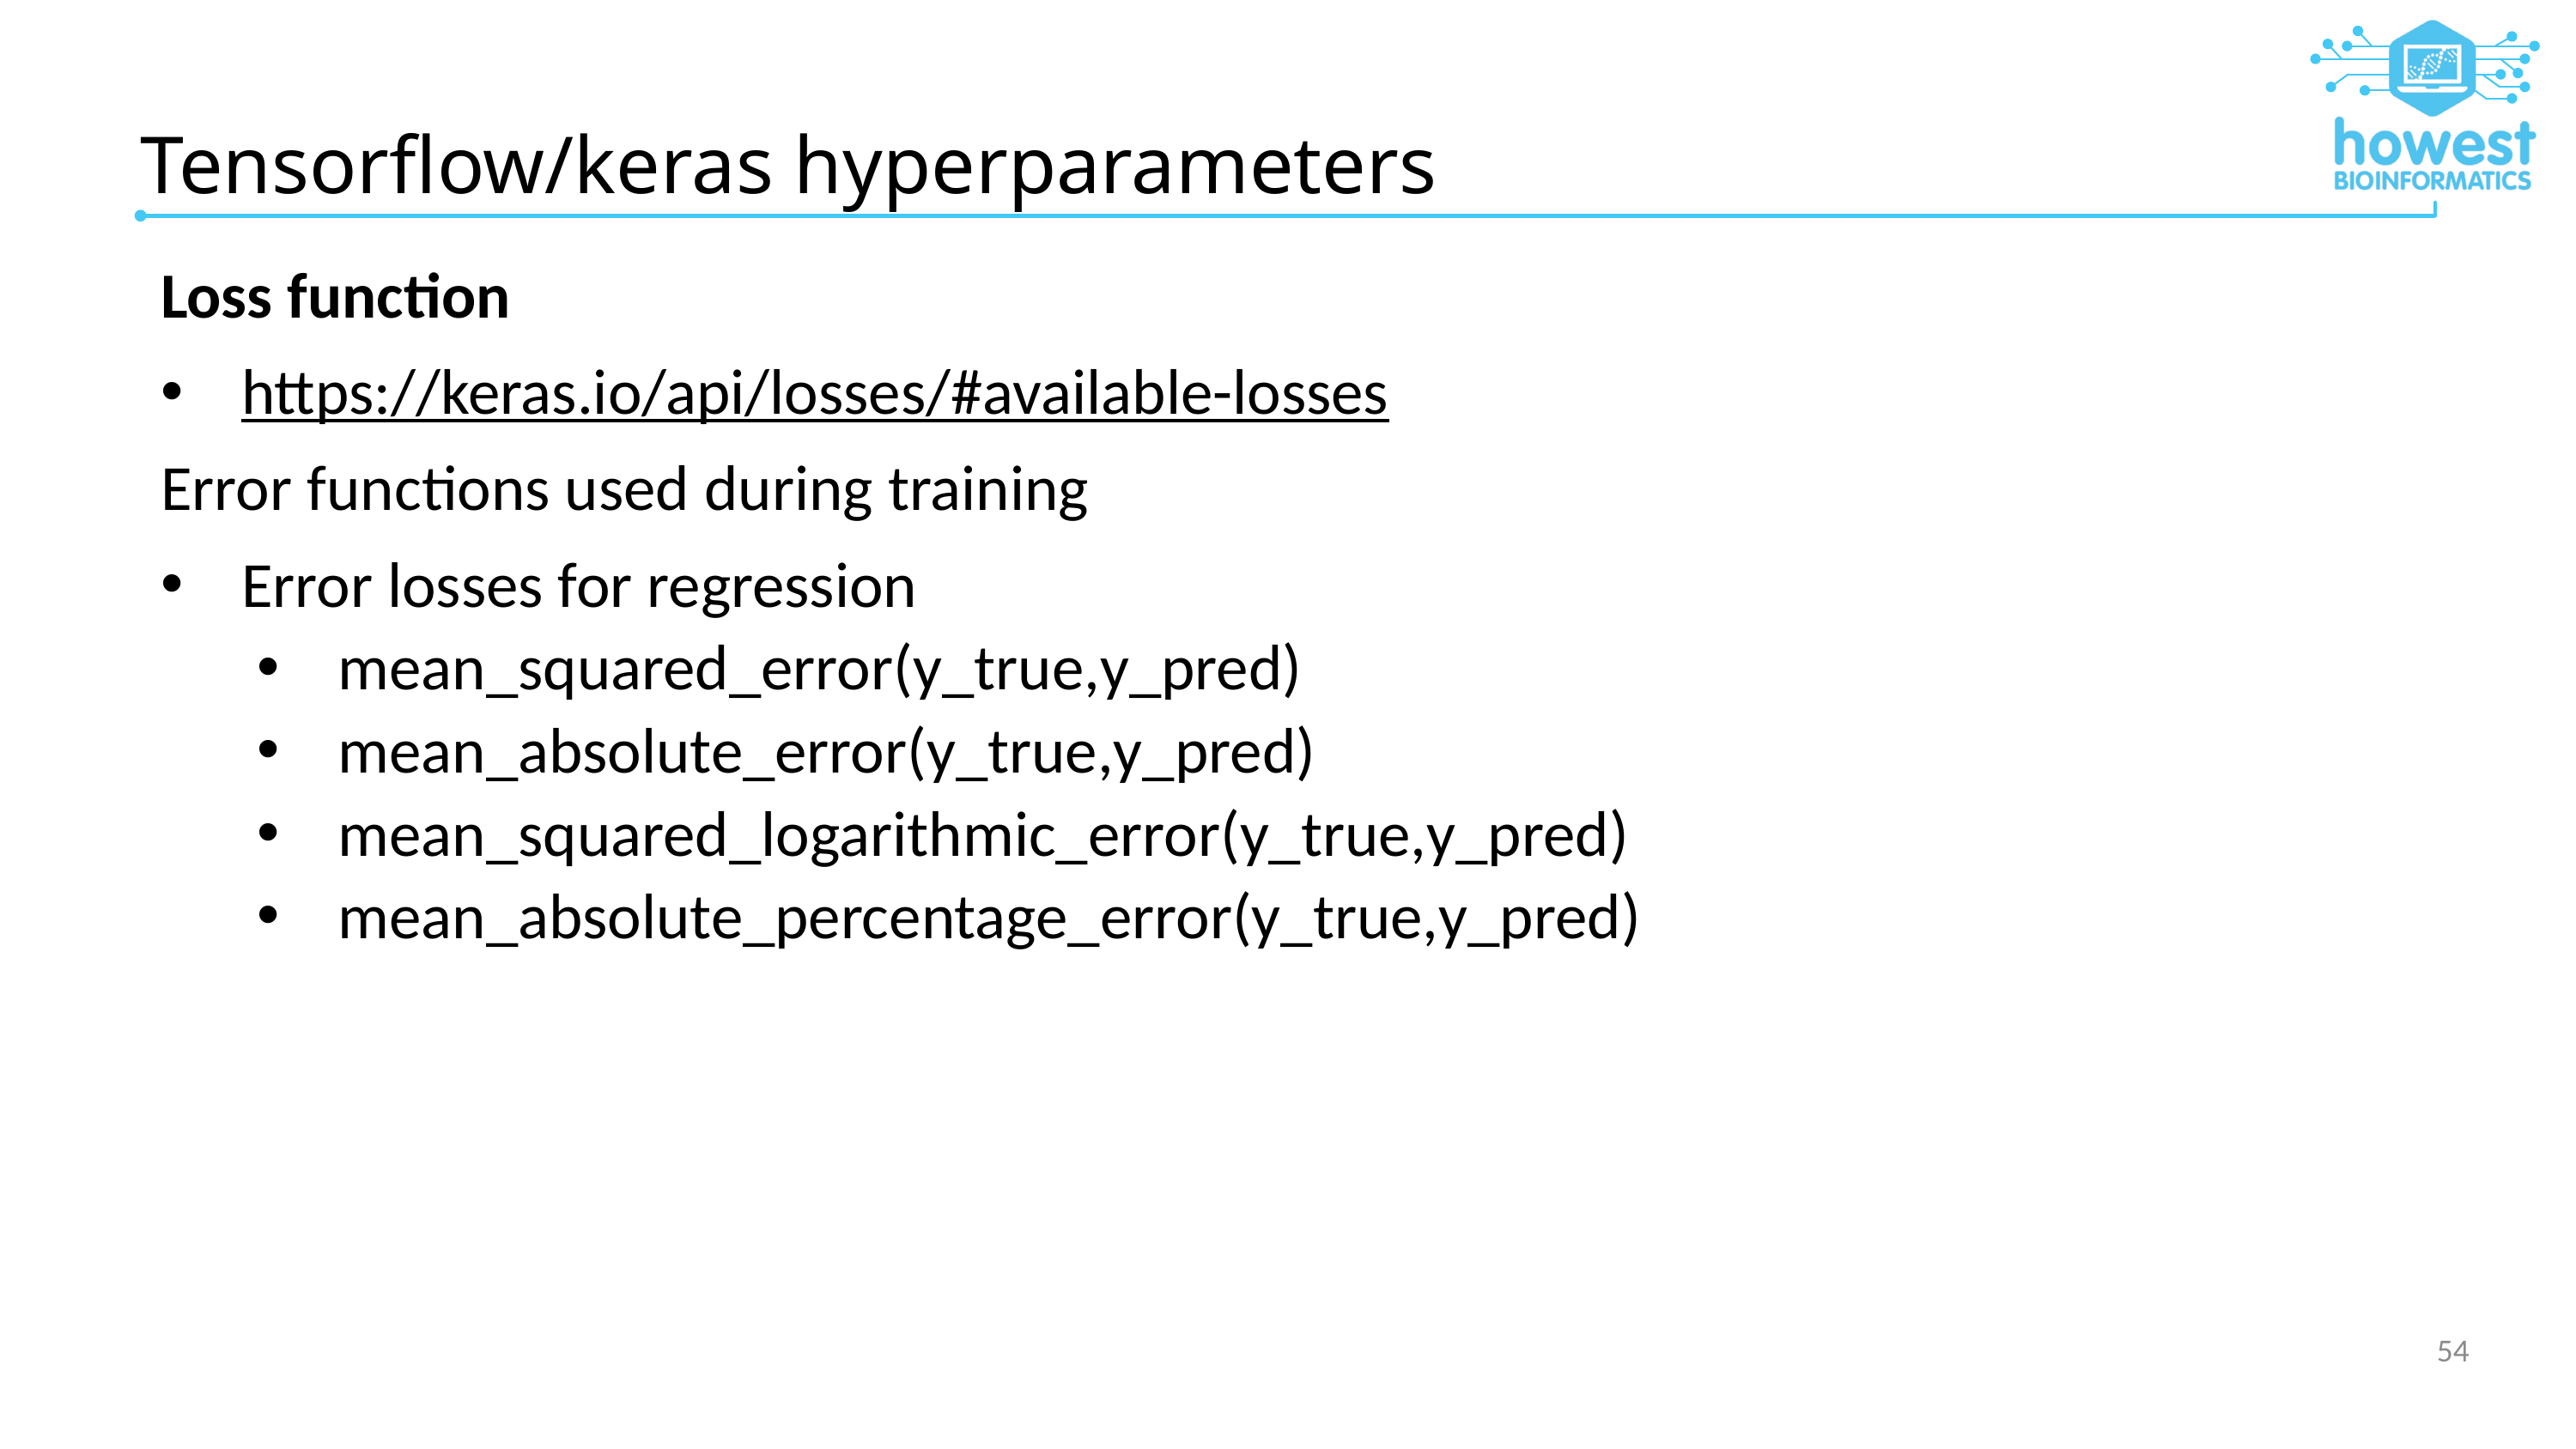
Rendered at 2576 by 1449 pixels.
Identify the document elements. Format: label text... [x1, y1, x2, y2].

slide_number 54 [2341, 1310, 2482, 1388]
picture [2312, 0, 2559, 228]
title Tensorflow/keras hyperparameters [140, 124, 2252, 215]
list Loss function https://keras.io/api/losses/#available-losses Error functions used during training Error losses for regression mean_squared_error(y_true,y_pred) mean_absolute_error(y_true,y_pred) mean_squared_logarithmic_error(y_true,y_pred) mean_absolute_percentage_error(y_true,y_pred) [148, 256, 2483, 1116]
